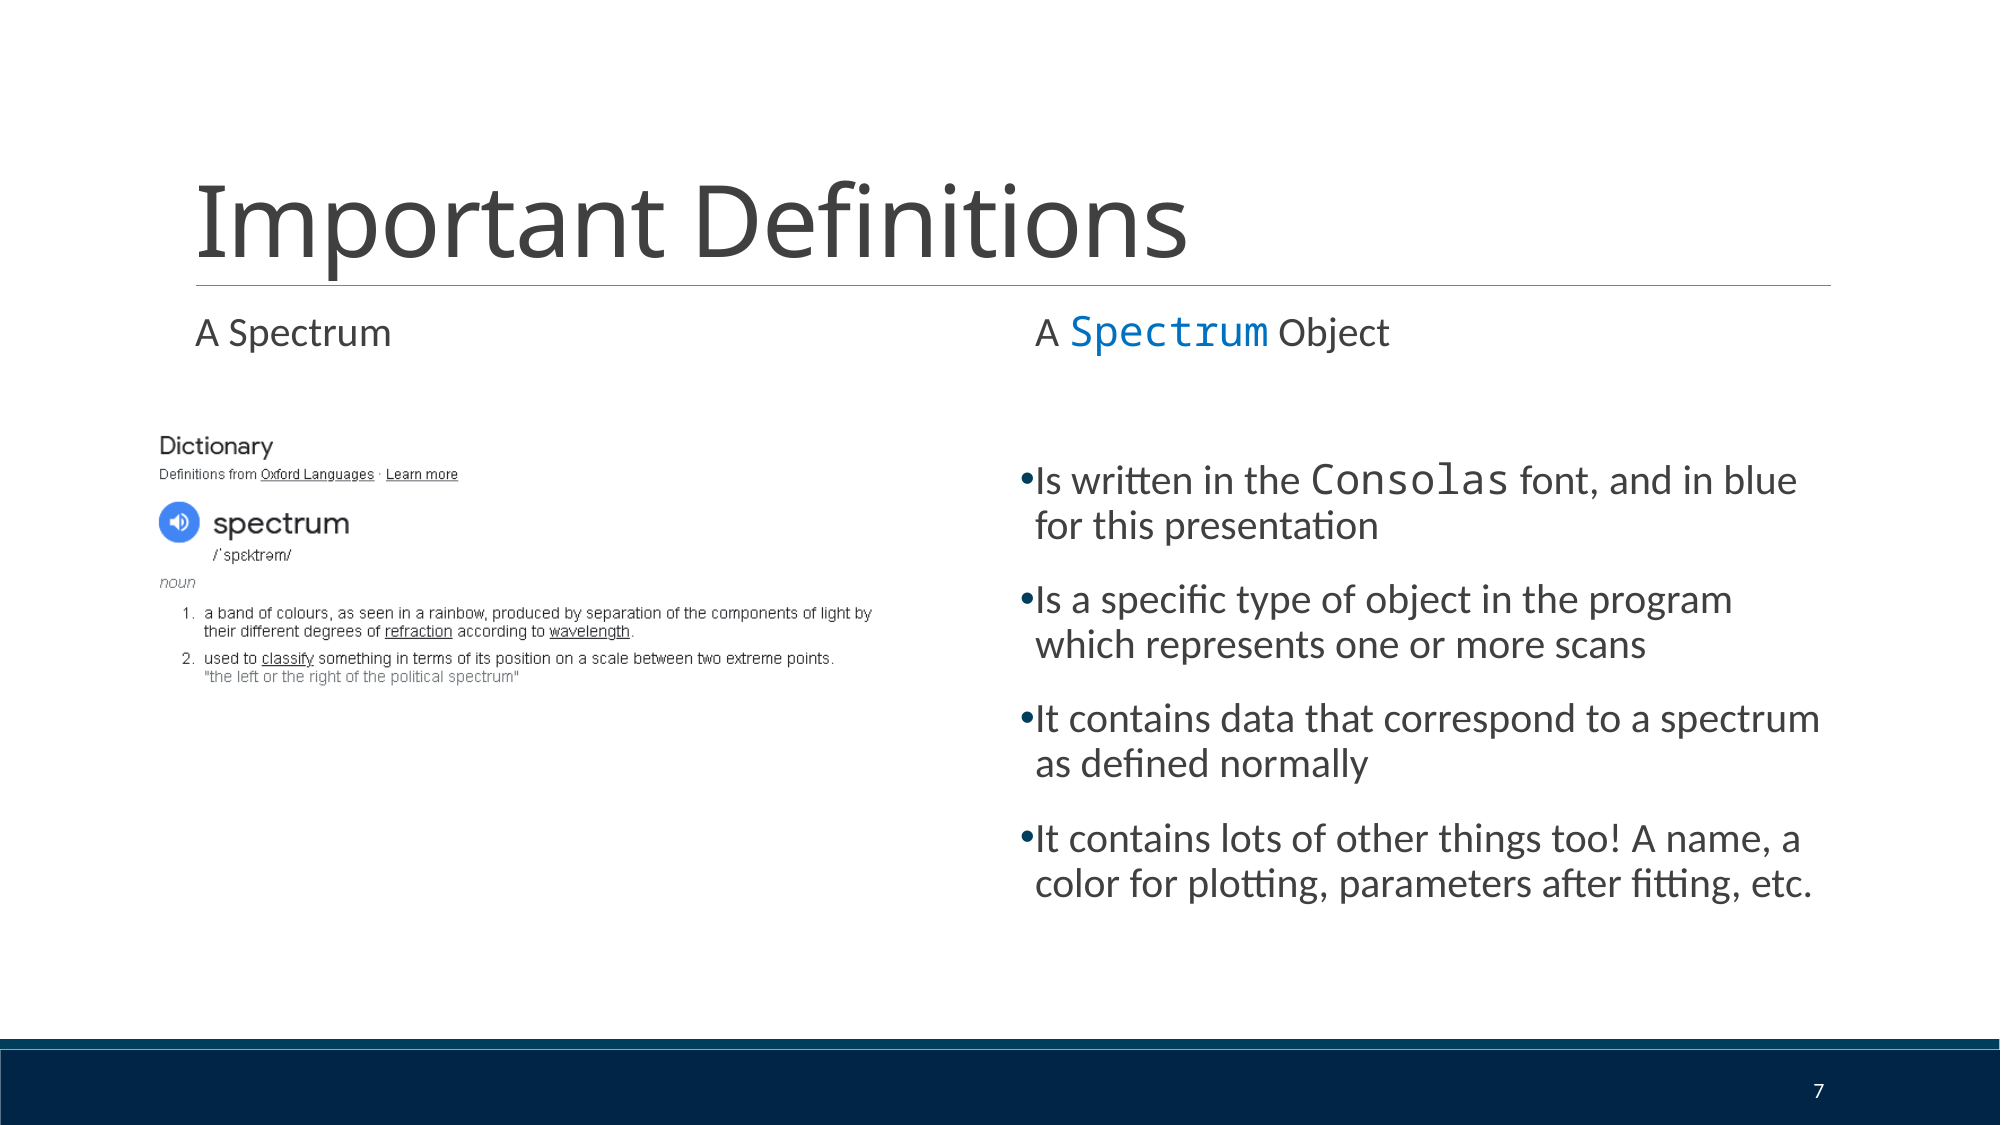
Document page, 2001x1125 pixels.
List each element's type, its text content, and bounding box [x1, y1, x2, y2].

slide_number 7 [1624, 1059, 1840, 1120]
list A Spectrum [180, 302, 990, 963]
title Important Definitions [180, 47, 1830, 285]
list A Spectrum Object Is written in the Consolas font, and in blue for this presentation Is a specific type of object in the program which represents one or more scans It contains data that correspond to a spectrum as defined normally It contains lots of other things too! A name, a color for plotting, parameters after fitting, etc. [1020, 302, 1830, 963]
picture [149, 427, 901, 698]
